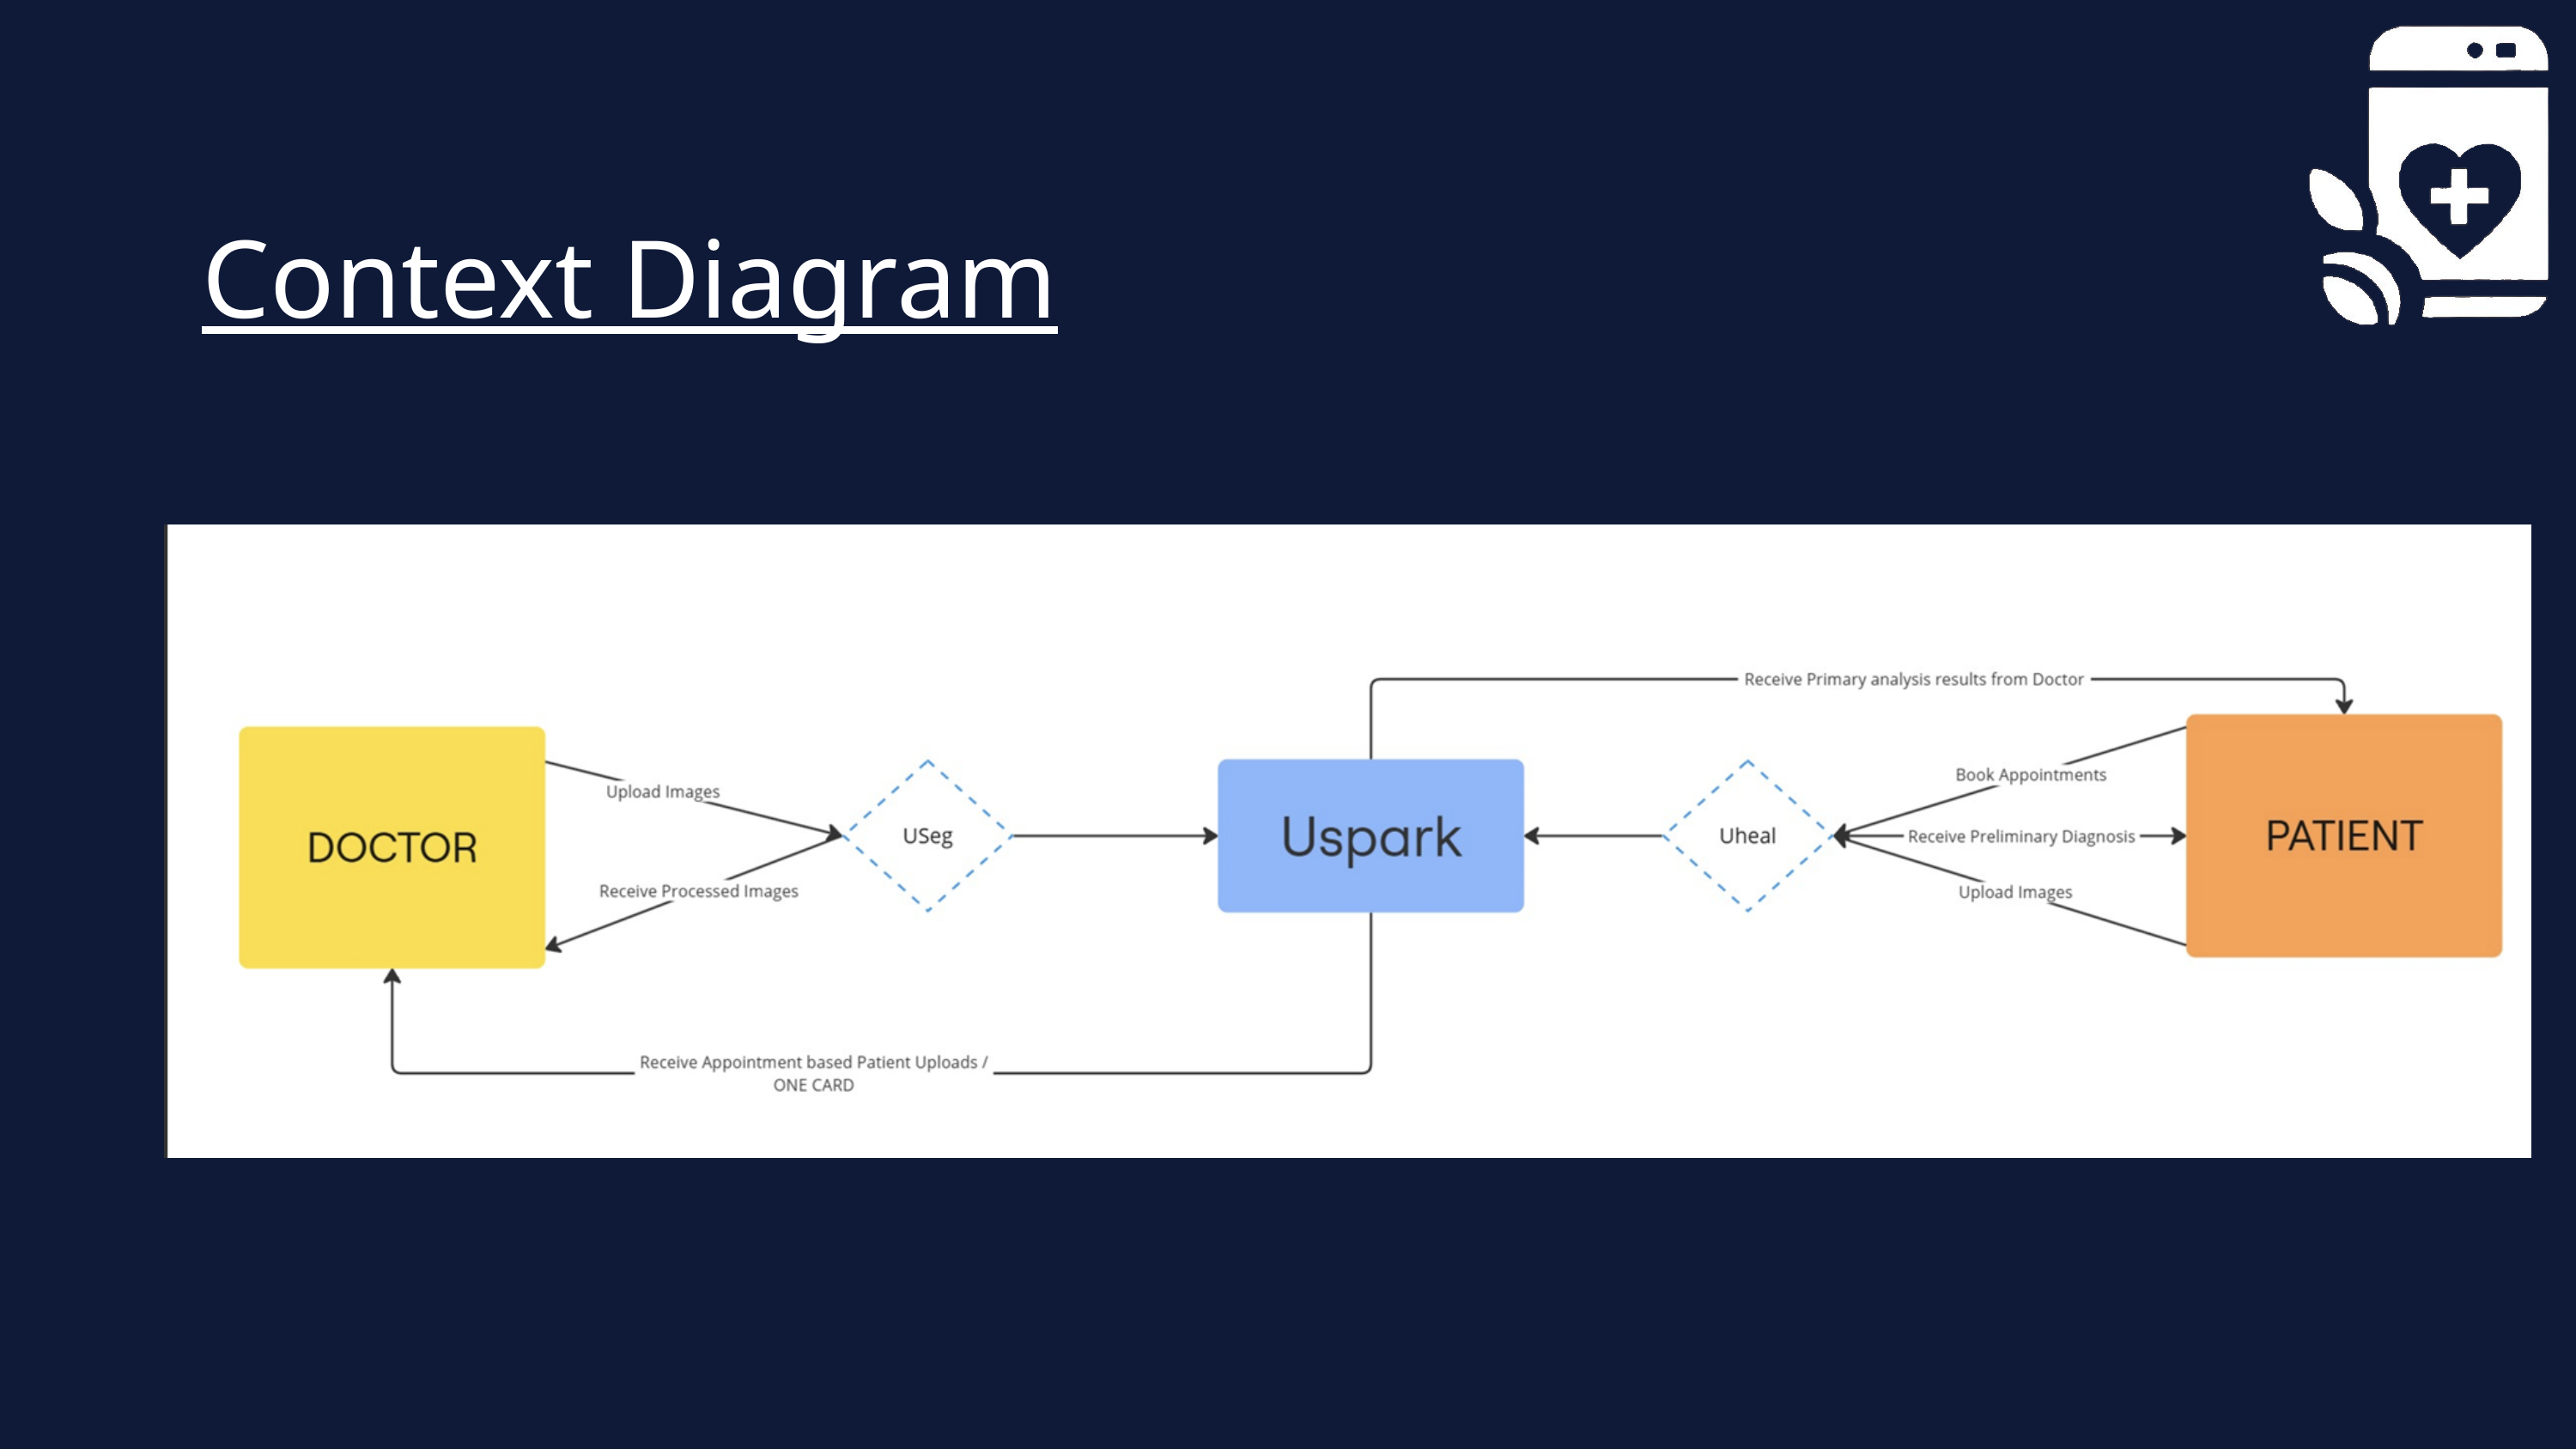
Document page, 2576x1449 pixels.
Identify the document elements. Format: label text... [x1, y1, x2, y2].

picture [164, 524, 2531, 1158]
title Context Diagram [64, 122, 1197, 429]
picture [2271, 0, 2576, 367]
